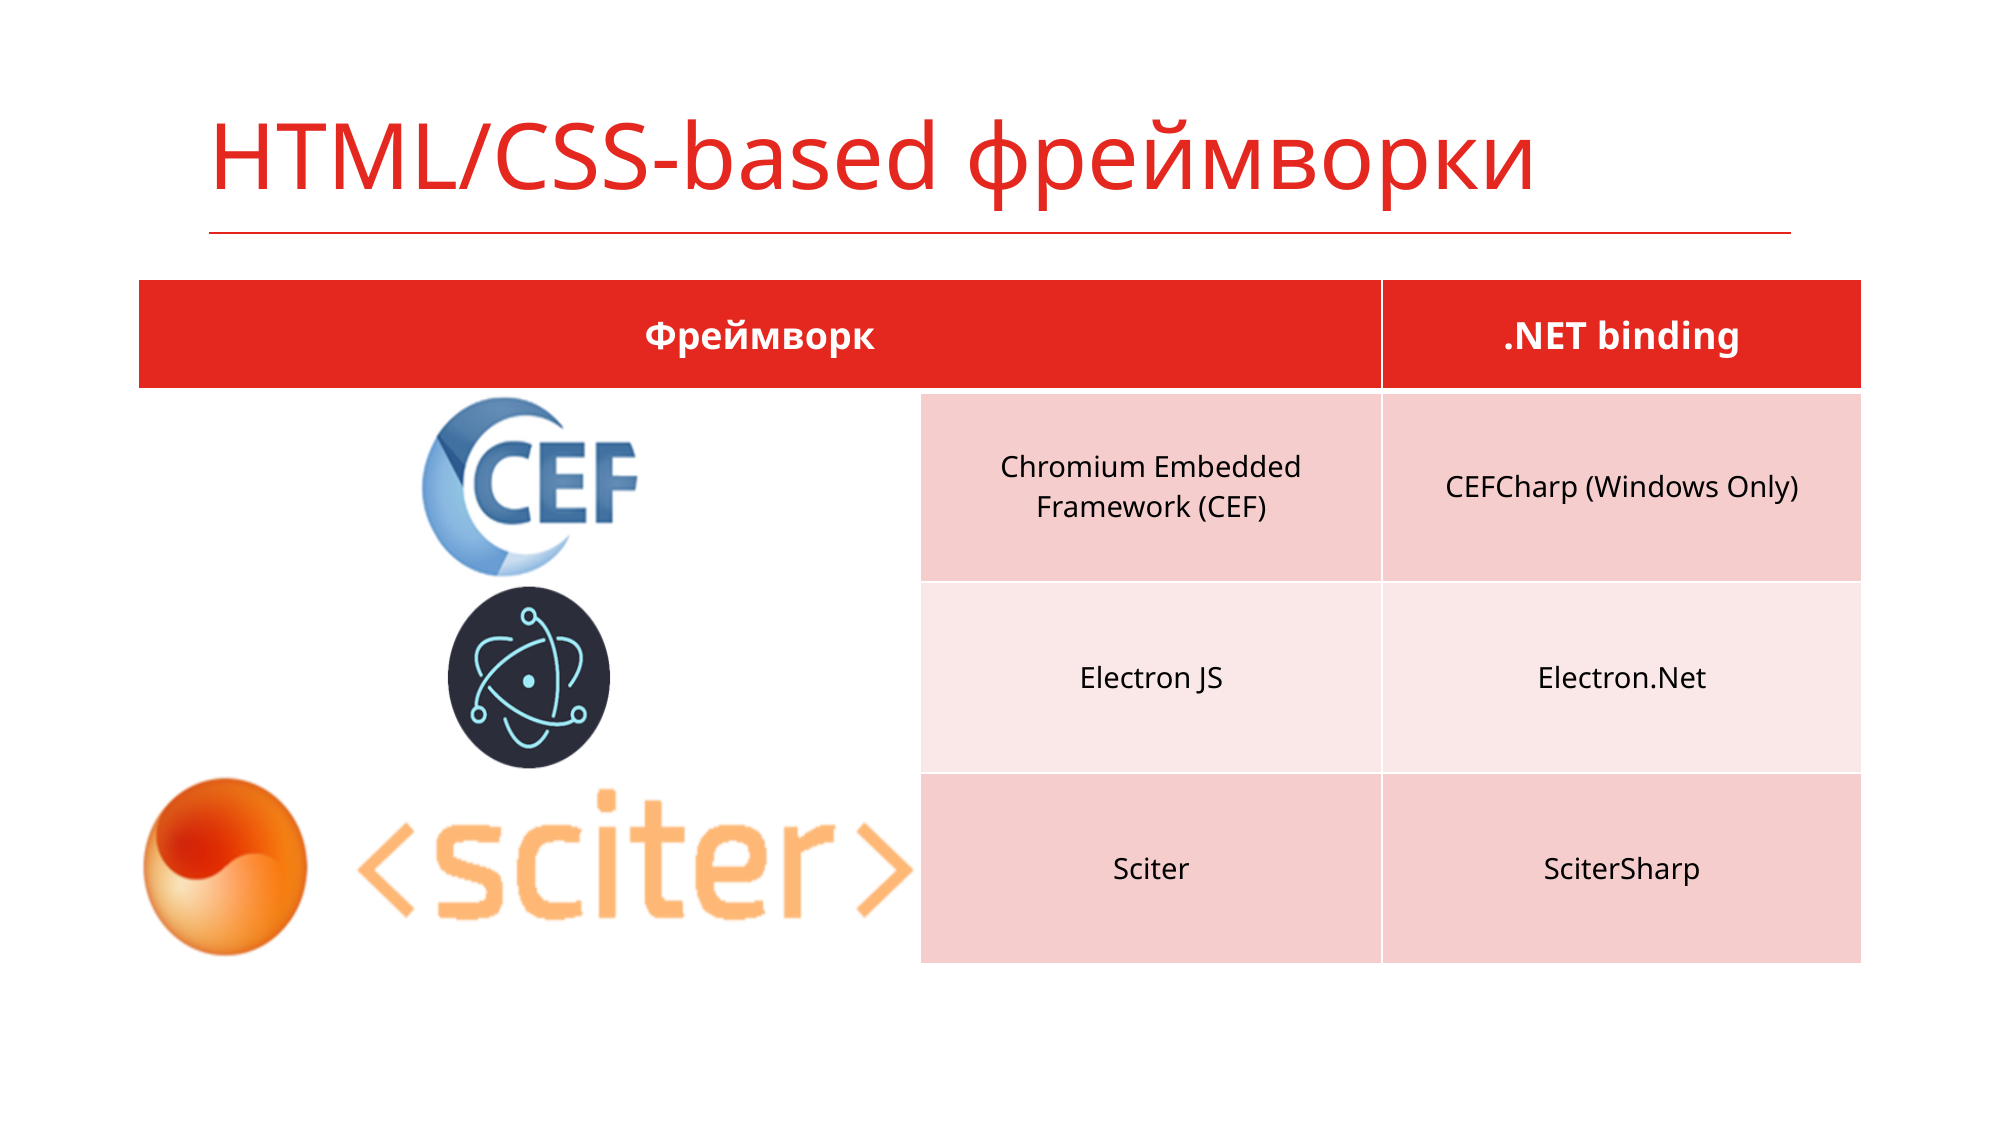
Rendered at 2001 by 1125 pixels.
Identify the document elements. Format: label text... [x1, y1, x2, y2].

table_cell [139, 583, 920, 772]
table_header Фреймворк [139, 280, 1381, 388]
table_cell [139, 774, 920, 963]
table_cell CEFCharp (Windows Only) [1383, 394, 1861, 581]
table_cell Chromium Embedded Framework (CEF) [921, 394, 1381, 581]
table_cell Sciter [921, 774, 1381, 963]
table_header .NET binding [1383, 280, 1861, 388]
table_cell [139, 394, 920, 581]
table_cell Electron JS [921, 583, 1381, 772]
table_cell SciterSharp [1383, 774, 1861, 963]
table_cell Electron.Net [1383, 583, 1861, 772]
title HTML/CSS-based фреймворки [208, 54, 1792, 232]
